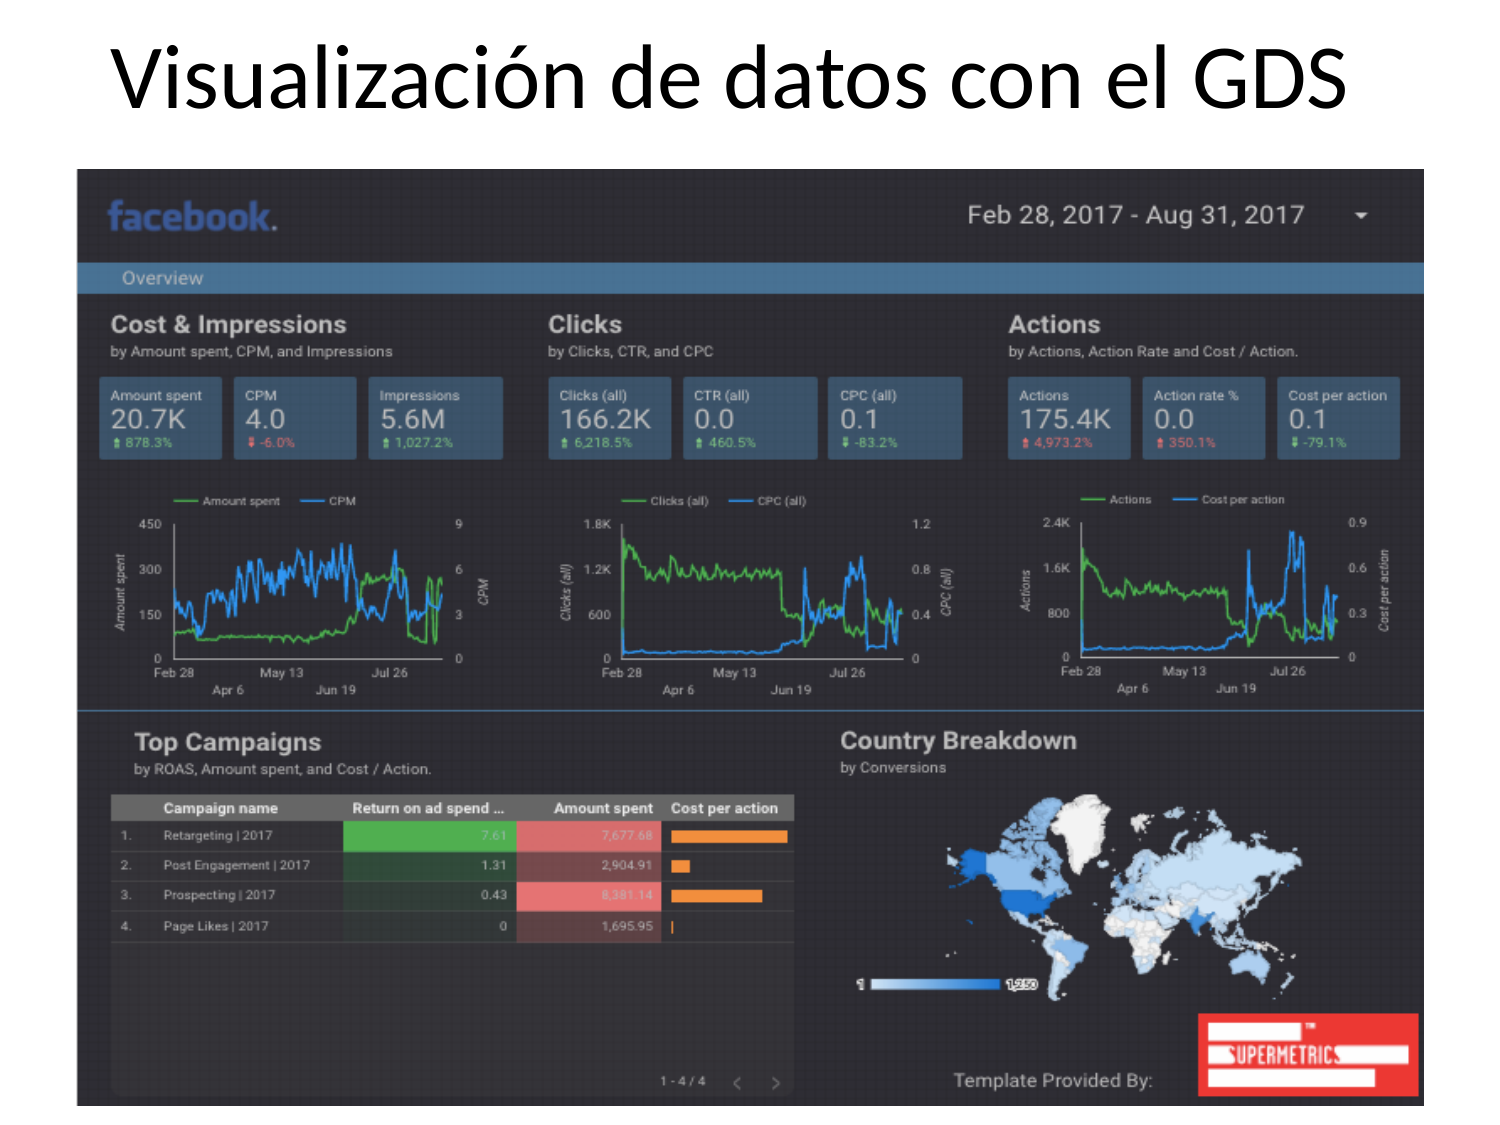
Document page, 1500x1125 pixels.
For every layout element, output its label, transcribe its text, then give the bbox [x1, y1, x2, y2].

picture [76, 169, 1424, 1107]
title Visualización de datos con el GDS [0, 7, 1483, 138]
